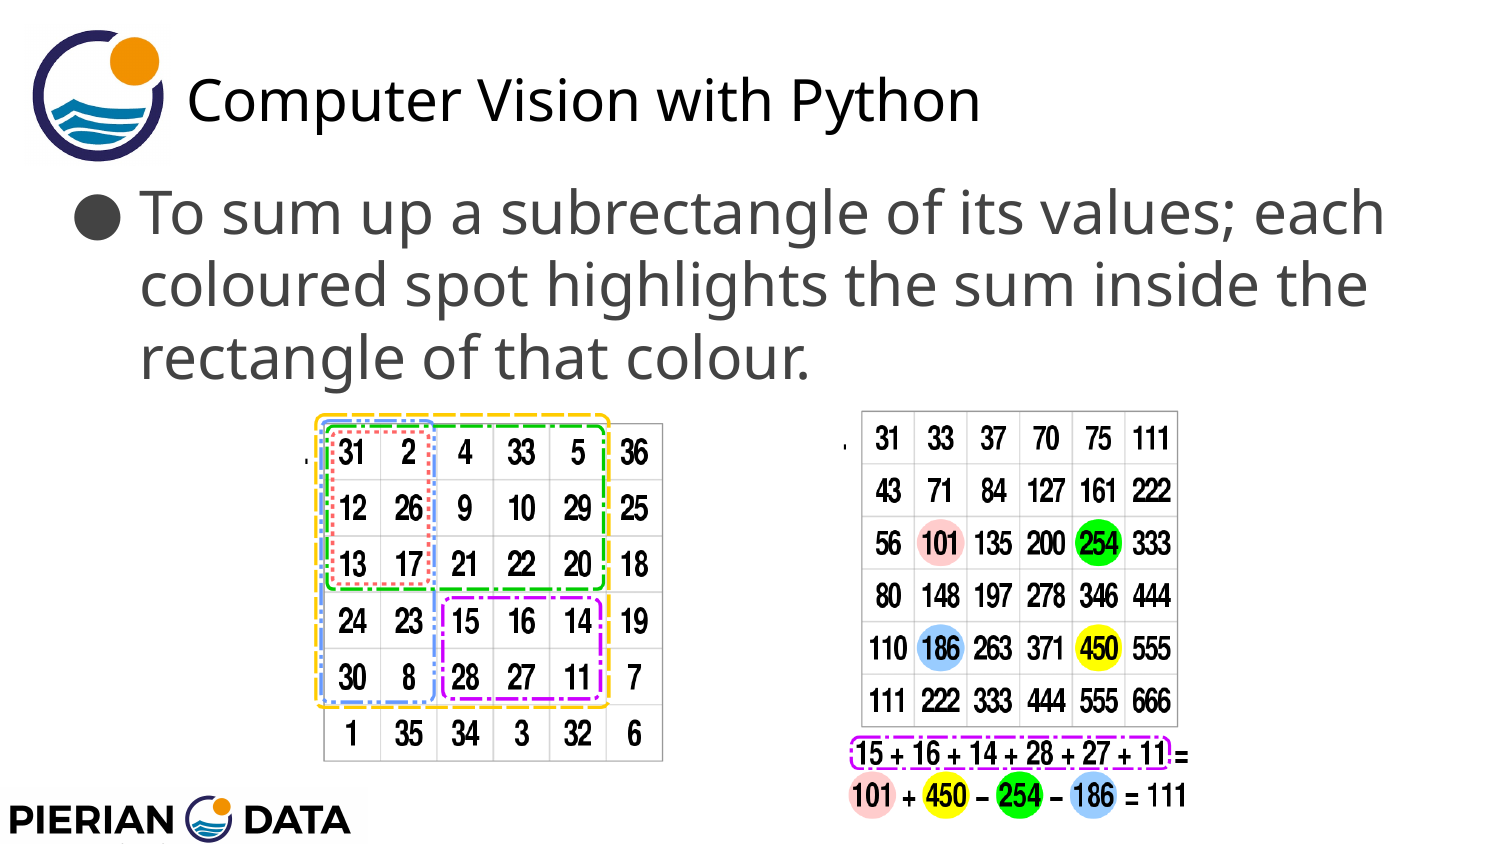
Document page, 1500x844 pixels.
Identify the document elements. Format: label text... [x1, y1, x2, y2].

picture [843, 399, 1193, 822]
picture [305, 408, 679, 769]
picture [0, 787, 368, 844]
list To sum up a subrectangle of its values; each coloured spot highlights the sum inside the rectangle of that colour. [49, 158, 1475, 720]
picture [24, 24, 172, 167]
title Computer Vision with Python [176, 48, 1449, 143]
